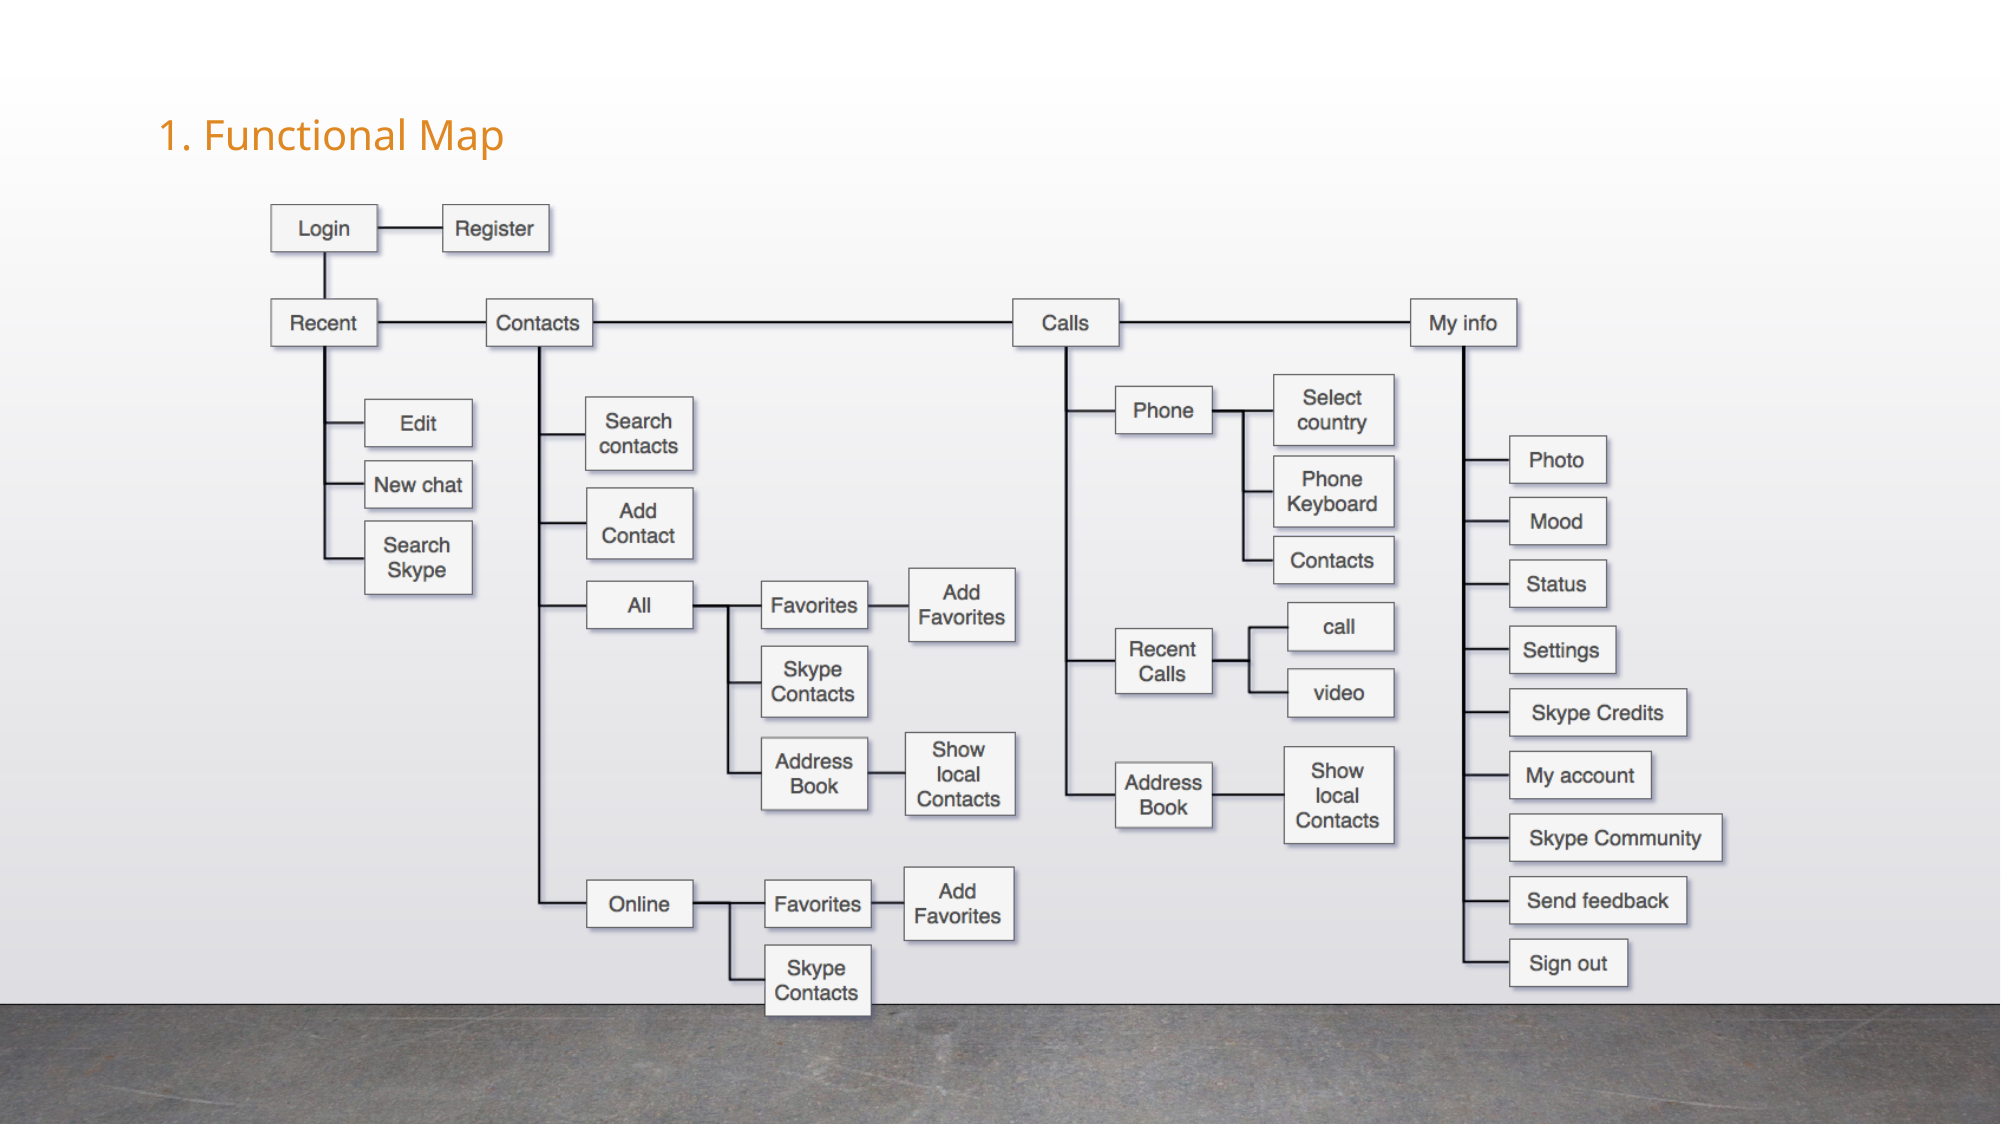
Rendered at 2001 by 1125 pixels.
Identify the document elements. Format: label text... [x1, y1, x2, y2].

picture [0, 204, 2000, 1124]
text_box 1. Functional Map [142, 91, 1548, 252]
